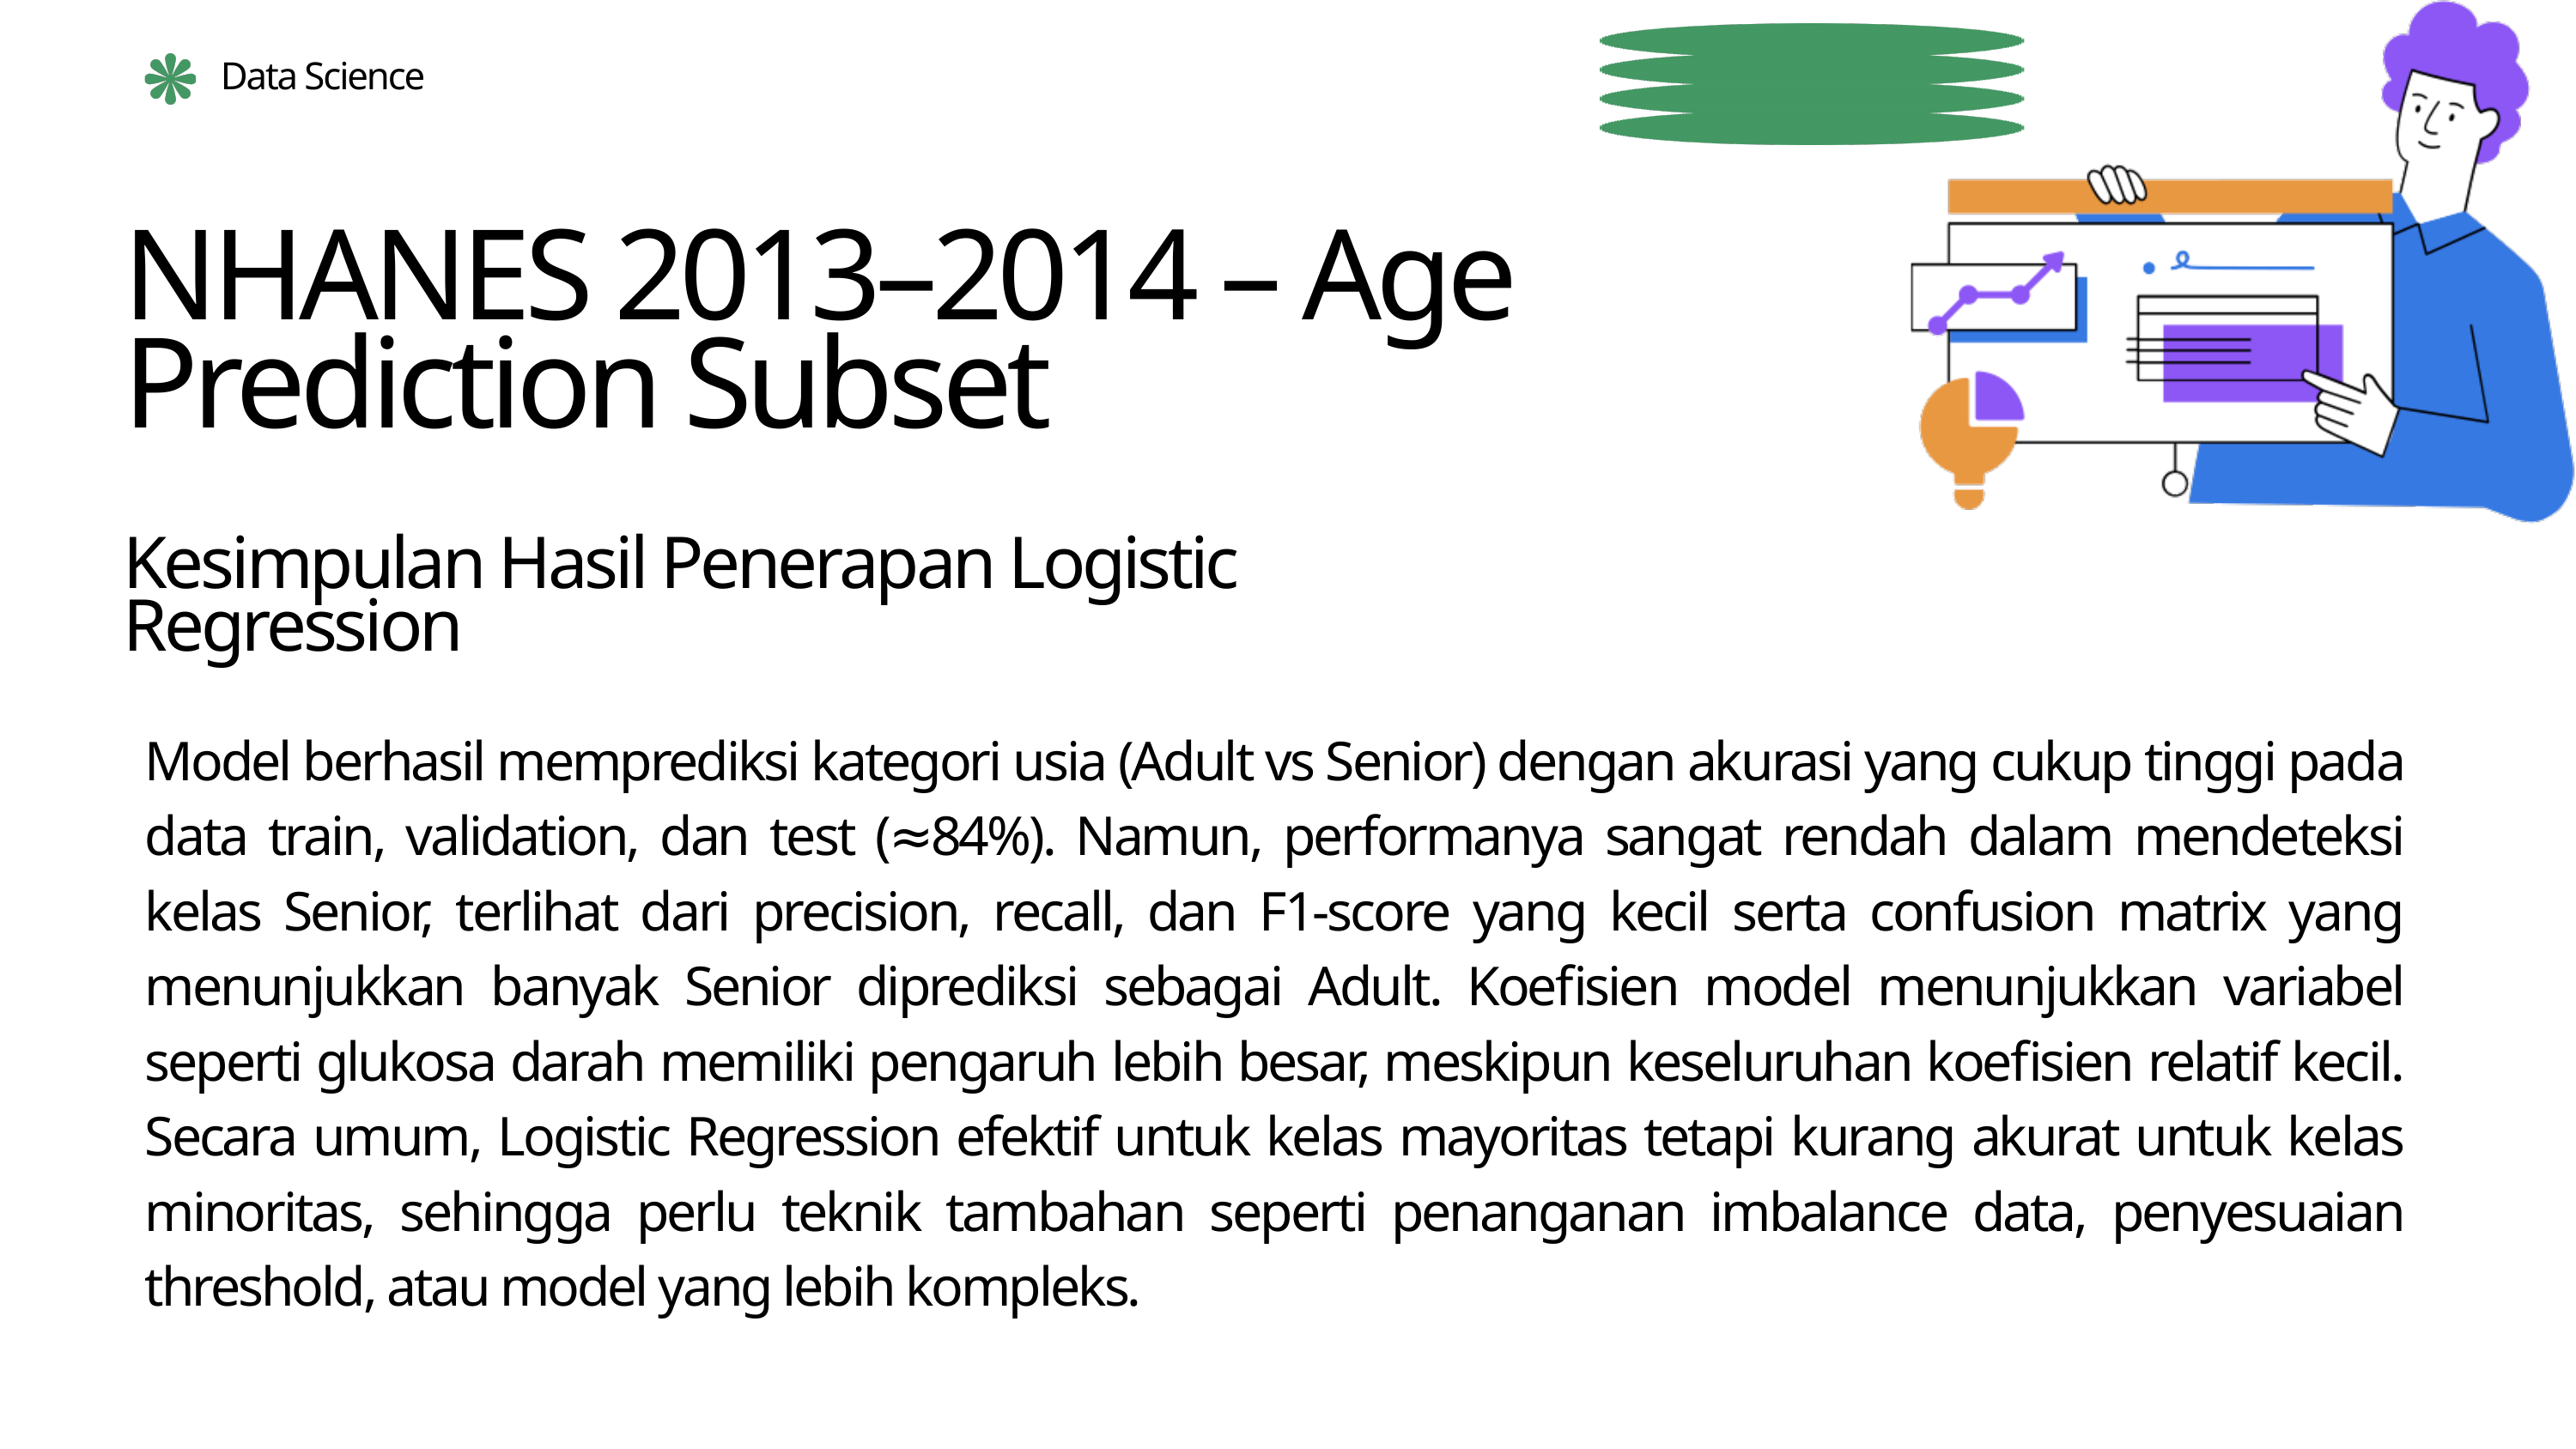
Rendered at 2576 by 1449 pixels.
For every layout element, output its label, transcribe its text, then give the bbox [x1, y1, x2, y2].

text_box [1600, 23, 2025, 145]
text_box [144, 53, 197, 105]
text_box Model berhasil memprediksi kategori usia (Adult vs Senior) dengan akurasi yang cukup tinggi pada data train, validation, dan test (≈84%). Namun, performanya sangat rendah dalam mendeteksi kelas Senior, terlihat dari precision, recall, dan F1-score yang kecil serta confusion matrix yang menunjukkan banyak Senior diprediksi sebagai Adult. Koefisien model menunjukkan variabel seperti glukosa darah memiliki pengaruh lebih besar, meskipun keseluruhan koefisien relatif kecil. Secara umum, Logistic Regression efektif untuk kelas mayoritas tetapi kurang akurat untuk kelas minoritas, sehingga perlu teknik tambahan seperti penanganan imbalance data, penyesuaian threshold, atau model yang lebih kompleks. [144, 716, 2404, 1317]
text_box Data Science [220, 64, 507, 98]
text_box [1911, 0, 2576, 524]
text_box Kesimpulan Hasil Penerapan Logistic Regression [123, 540, 1572, 665]
text_box NHANES 2013–2014 – Age Prediction Subset [123, 235, 1890, 454]
